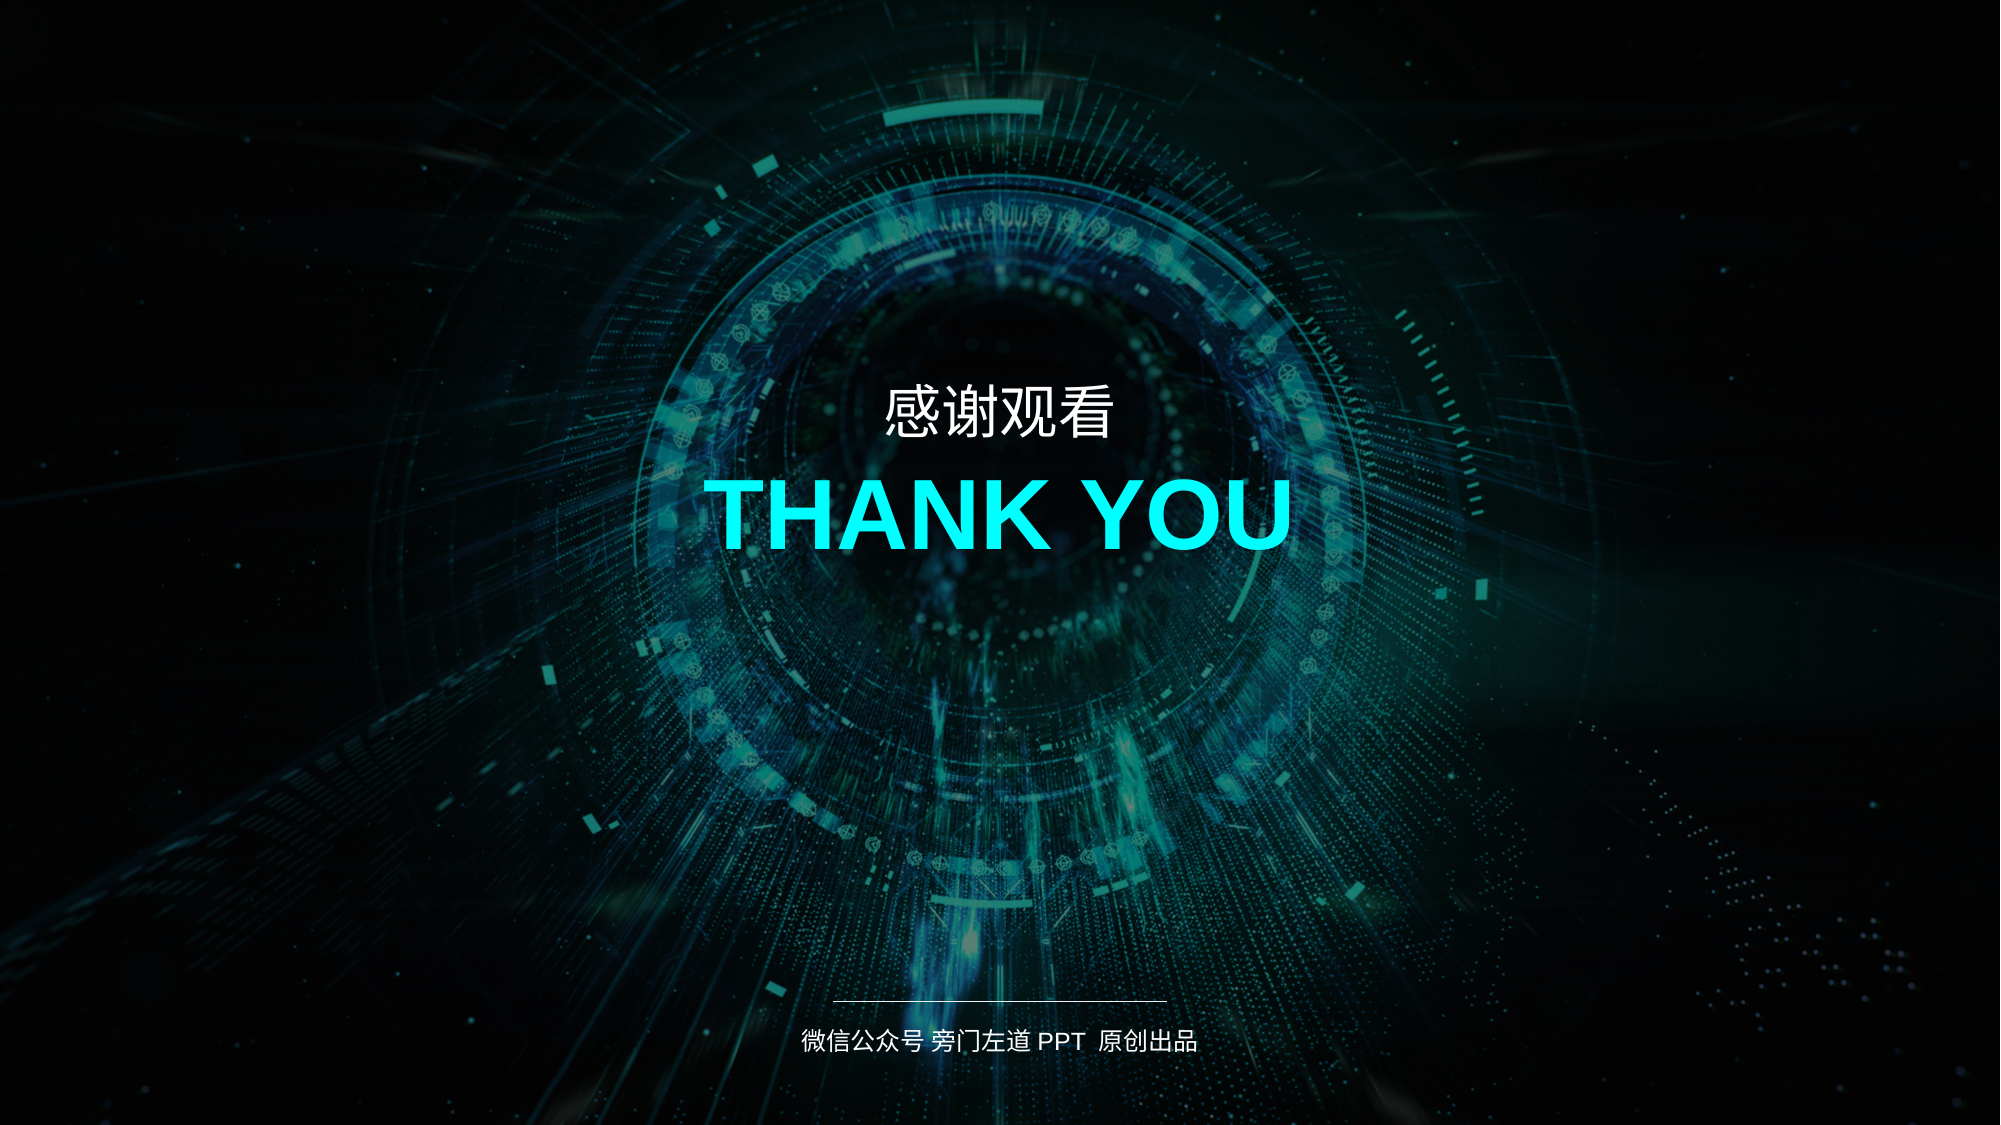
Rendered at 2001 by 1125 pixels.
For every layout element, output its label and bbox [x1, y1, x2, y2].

picture [0, 0, 2000, 1125]
text_box [685, 367, 1315, 579]
